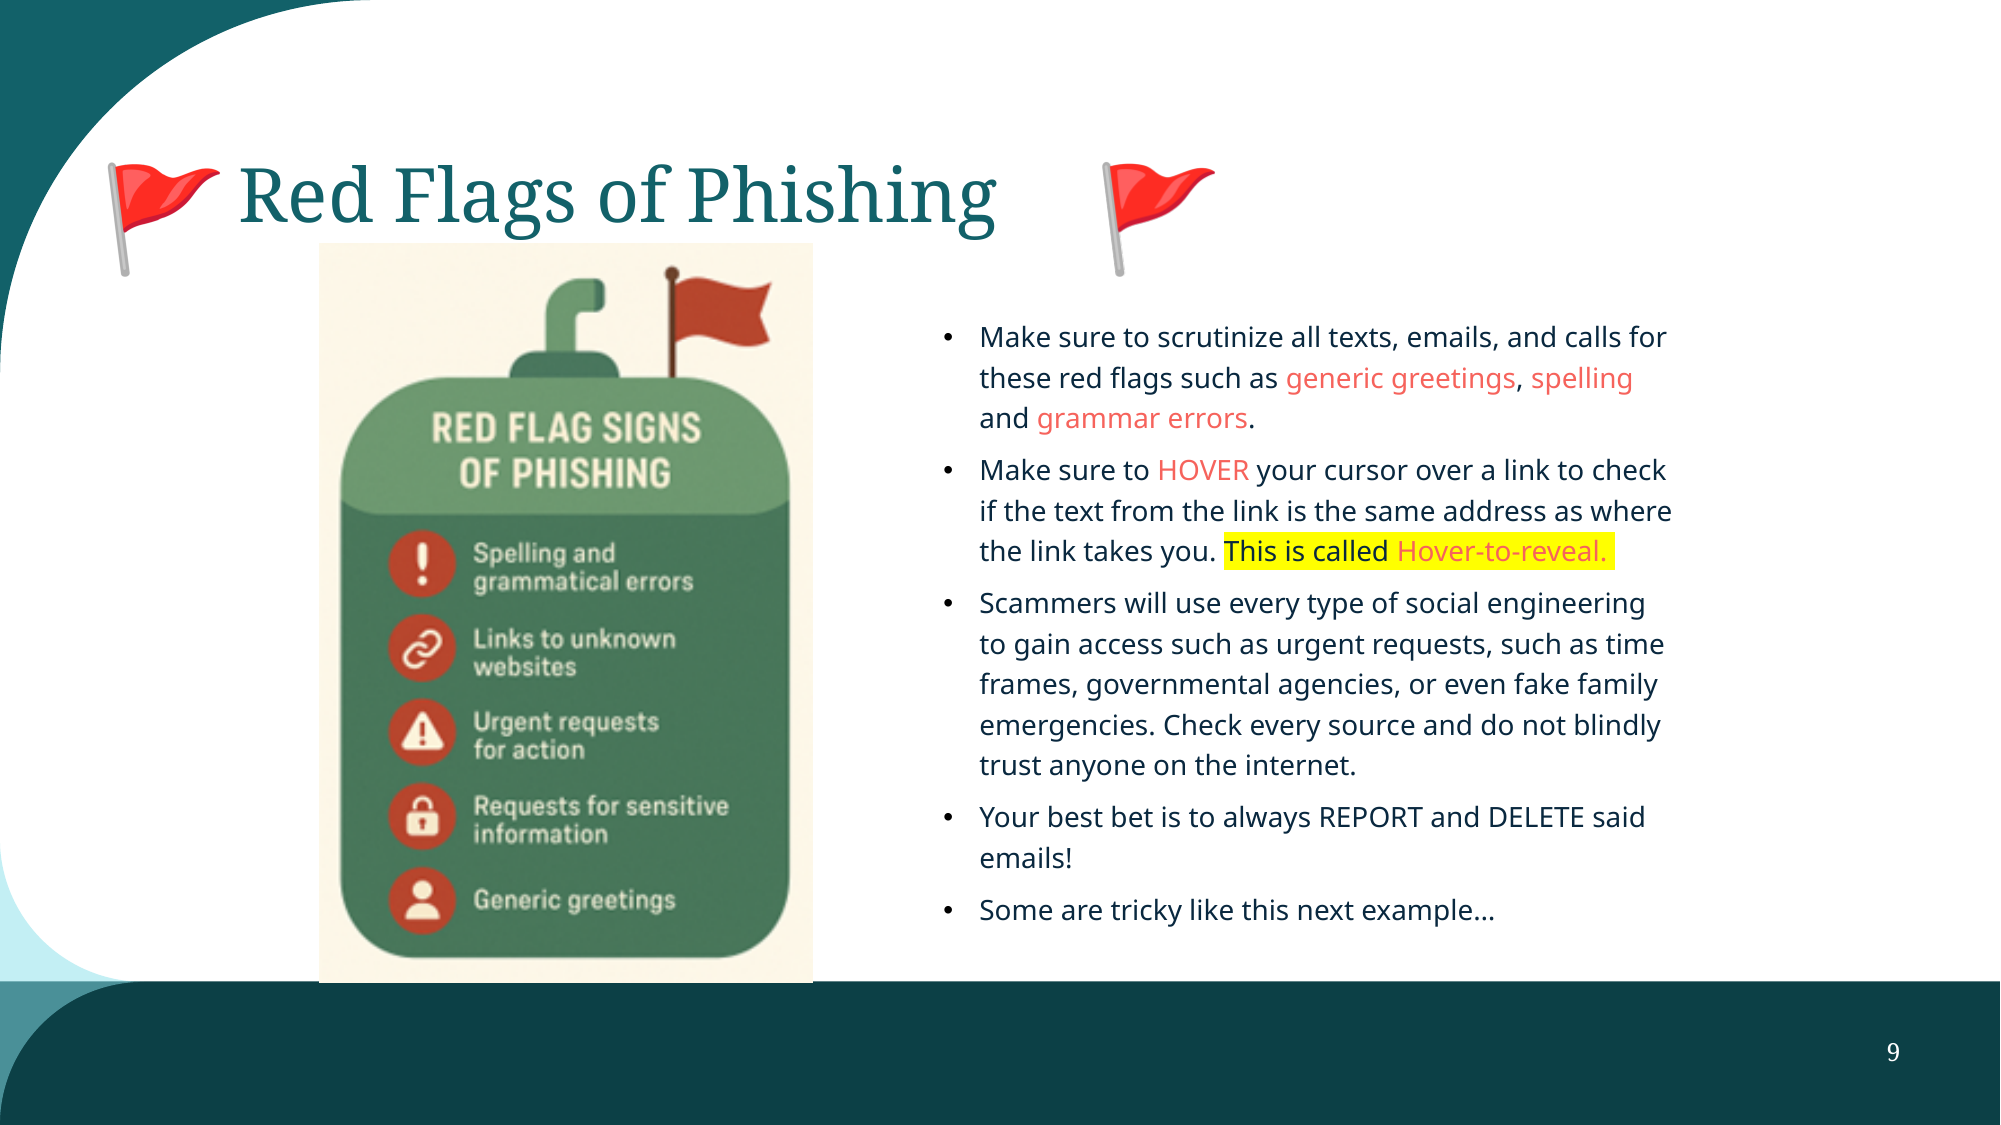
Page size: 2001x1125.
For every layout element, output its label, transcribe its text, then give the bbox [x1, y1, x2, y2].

title Red Flags of Phishing [223, 56, 1799, 341]
picture [103, 159, 224, 280]
picture [319, 243, 813, 983]
list Make sure to scrutinize all texts, emails, and calls for these red flags such as generic greetings, spelling and grammar errors. Make sure to HOVER your cursor over a link to check if the text from the link is the same address as where the link takes you. This is called Hover-to-reveal. Scammers will use every type of social engineering to gain access such as urgent requests, such as time frames, governmental agencies, or even fake family emergencies. Check every source and do not blindly trust anyone on the internet. Your best bet is to always REPORT and DELETE said emails! Some are tricky like this next example… [928, 305, 1690, 943]
picture [1098, 159, 1219, 280]
slide_number 9 [1787, 981, 2000, 1125]
